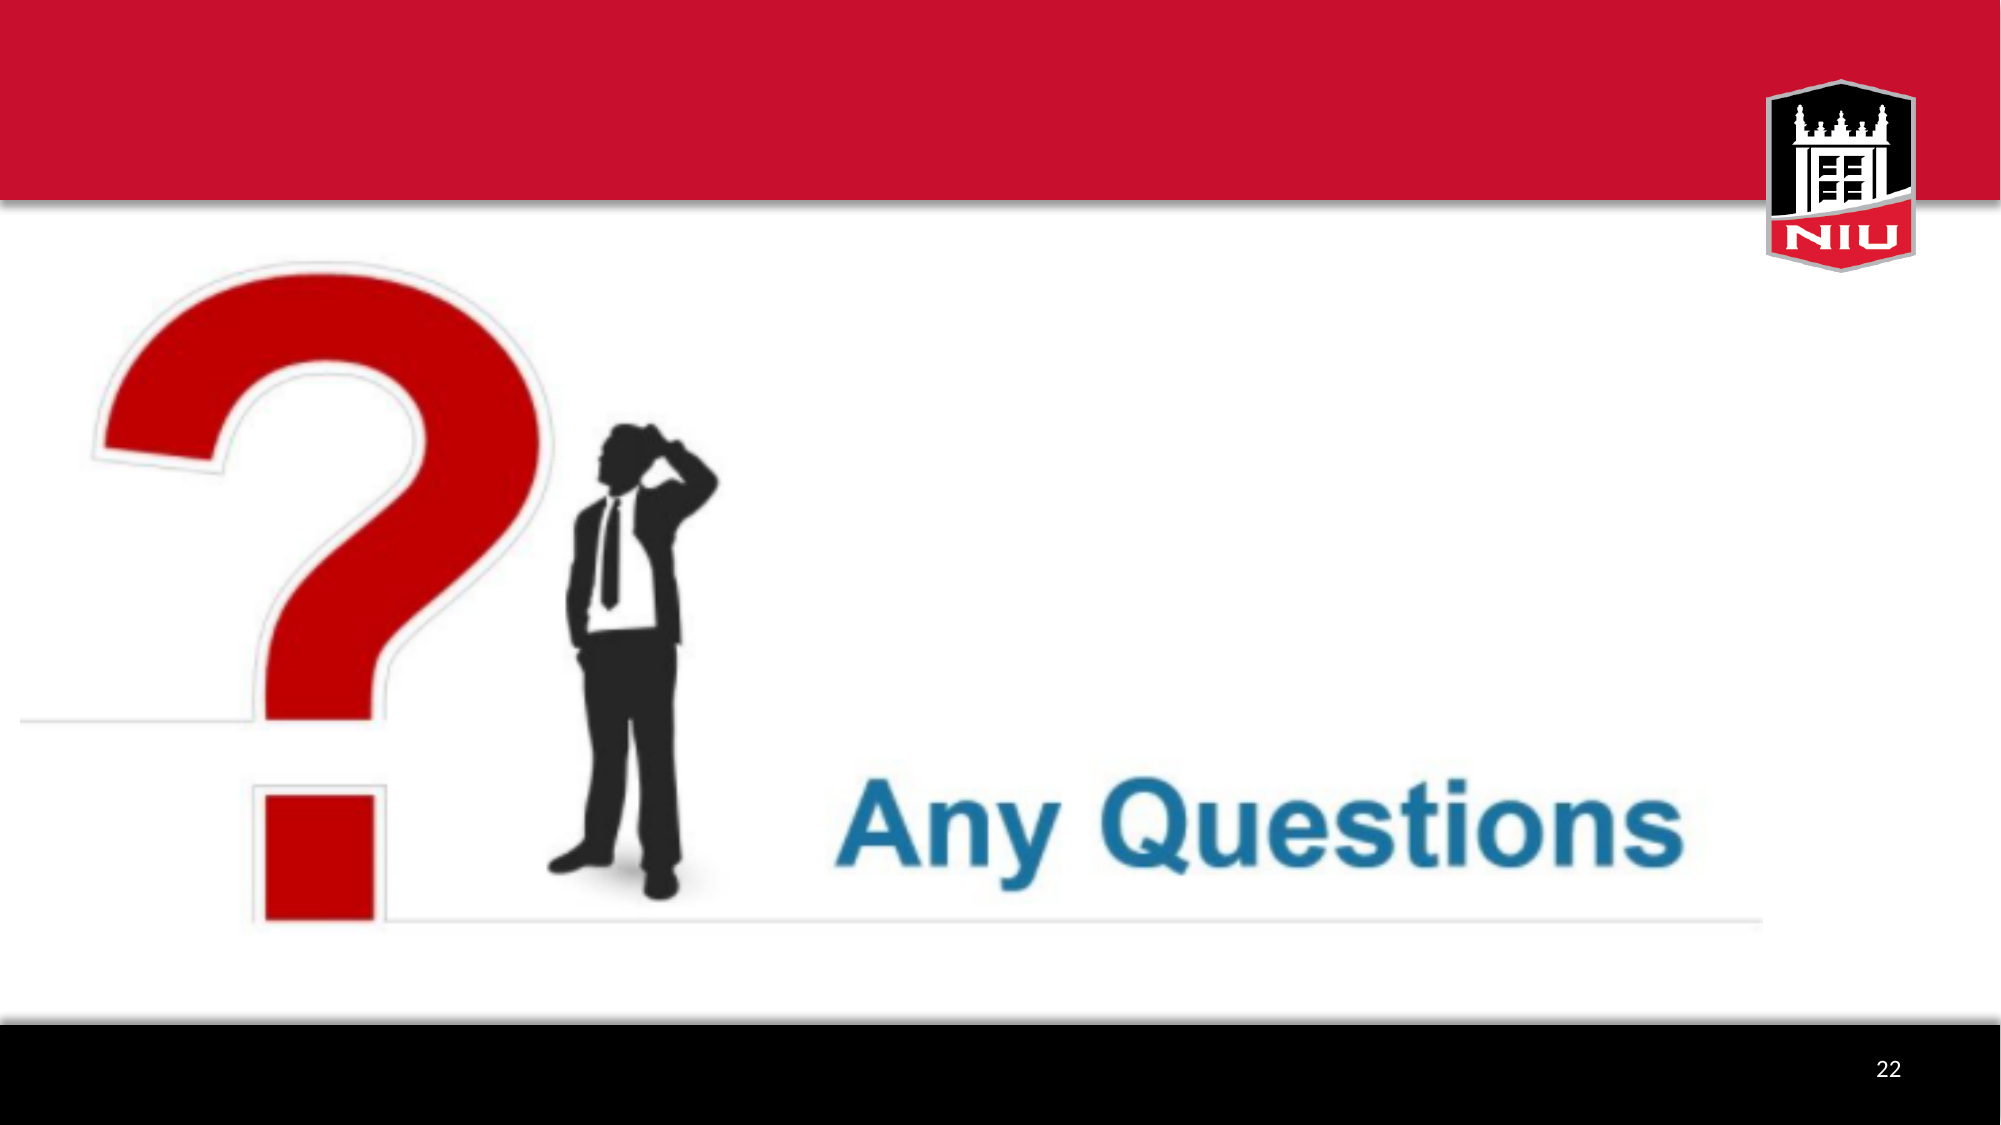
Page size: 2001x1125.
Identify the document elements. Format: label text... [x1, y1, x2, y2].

slide_number 22 [1616, 1037, 1917, 1098]
picture [1766, 79, 1916, 273]
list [20, 246, 1763, 988]
